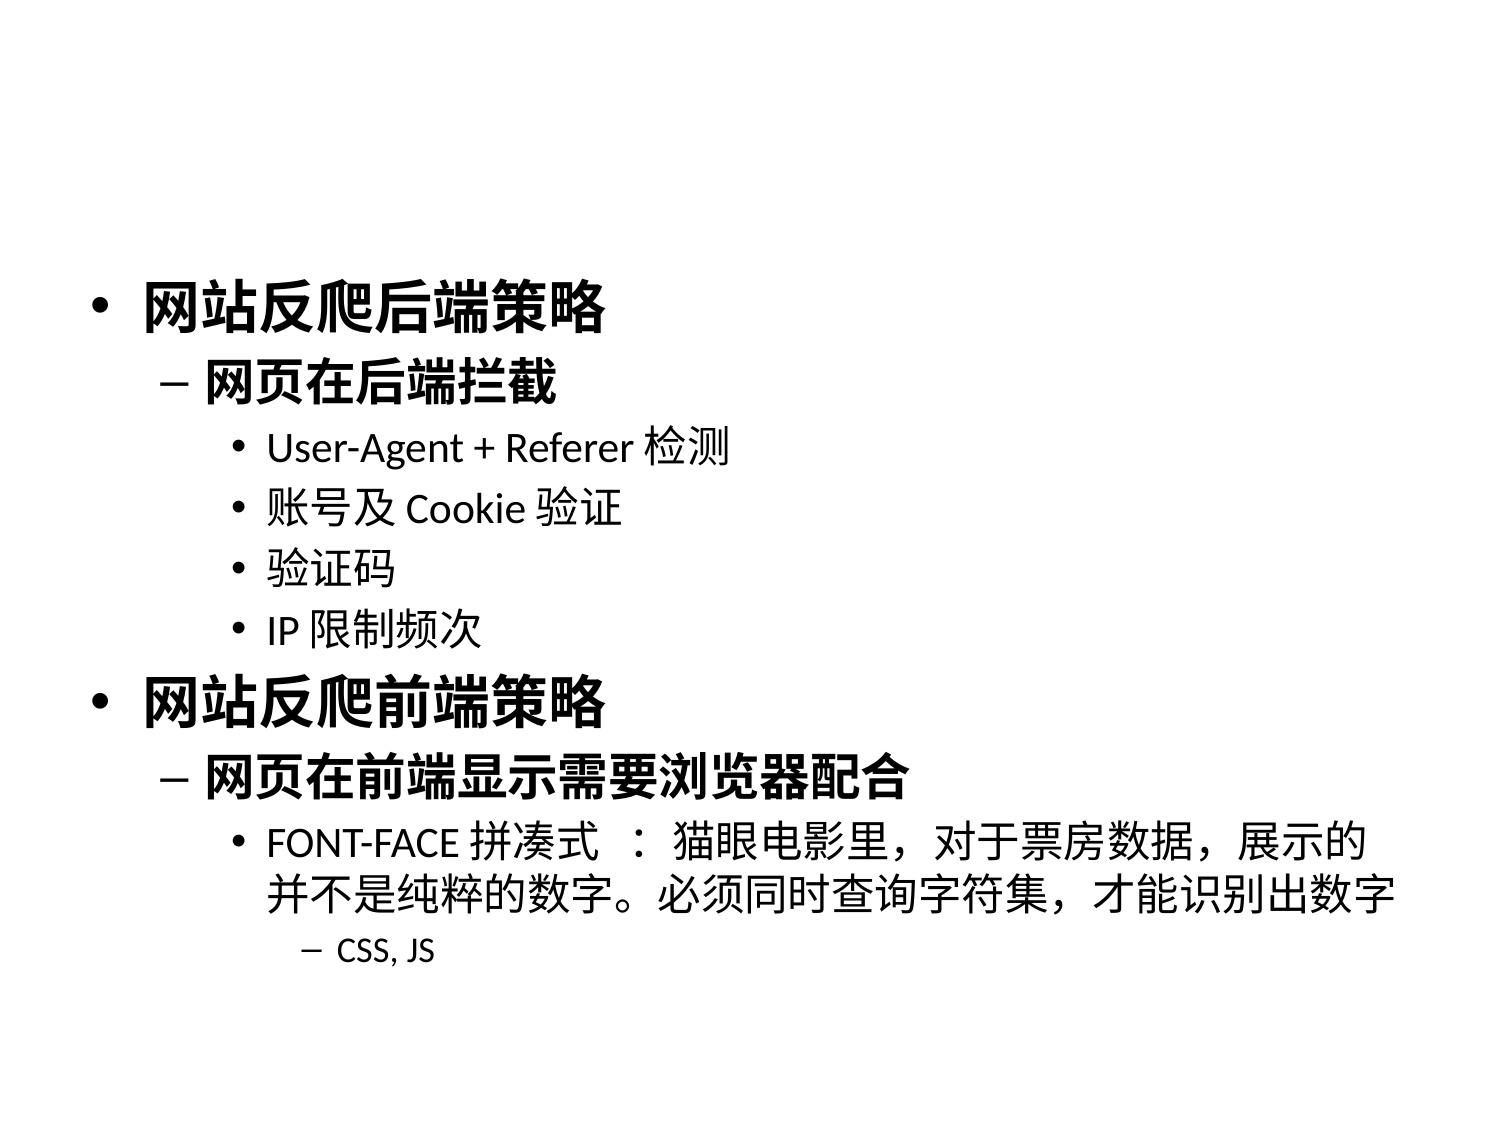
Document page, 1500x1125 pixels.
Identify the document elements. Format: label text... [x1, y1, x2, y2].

list 网站反爬后端策略 网页在后端拦截 User-Agent + Referer检测 账号及Cookie验证 验证码 IP限制频次 网站反爬前端策略 网页在前端显示需要浏览器配合 FONT-FACE拼凑式 ：猫眼电影里，对于票房数据，展示的并不是纯粹的数字。必须同时查询字符集，才能识别出数字 CSS, JS [75, 262, 1425, 1005]
